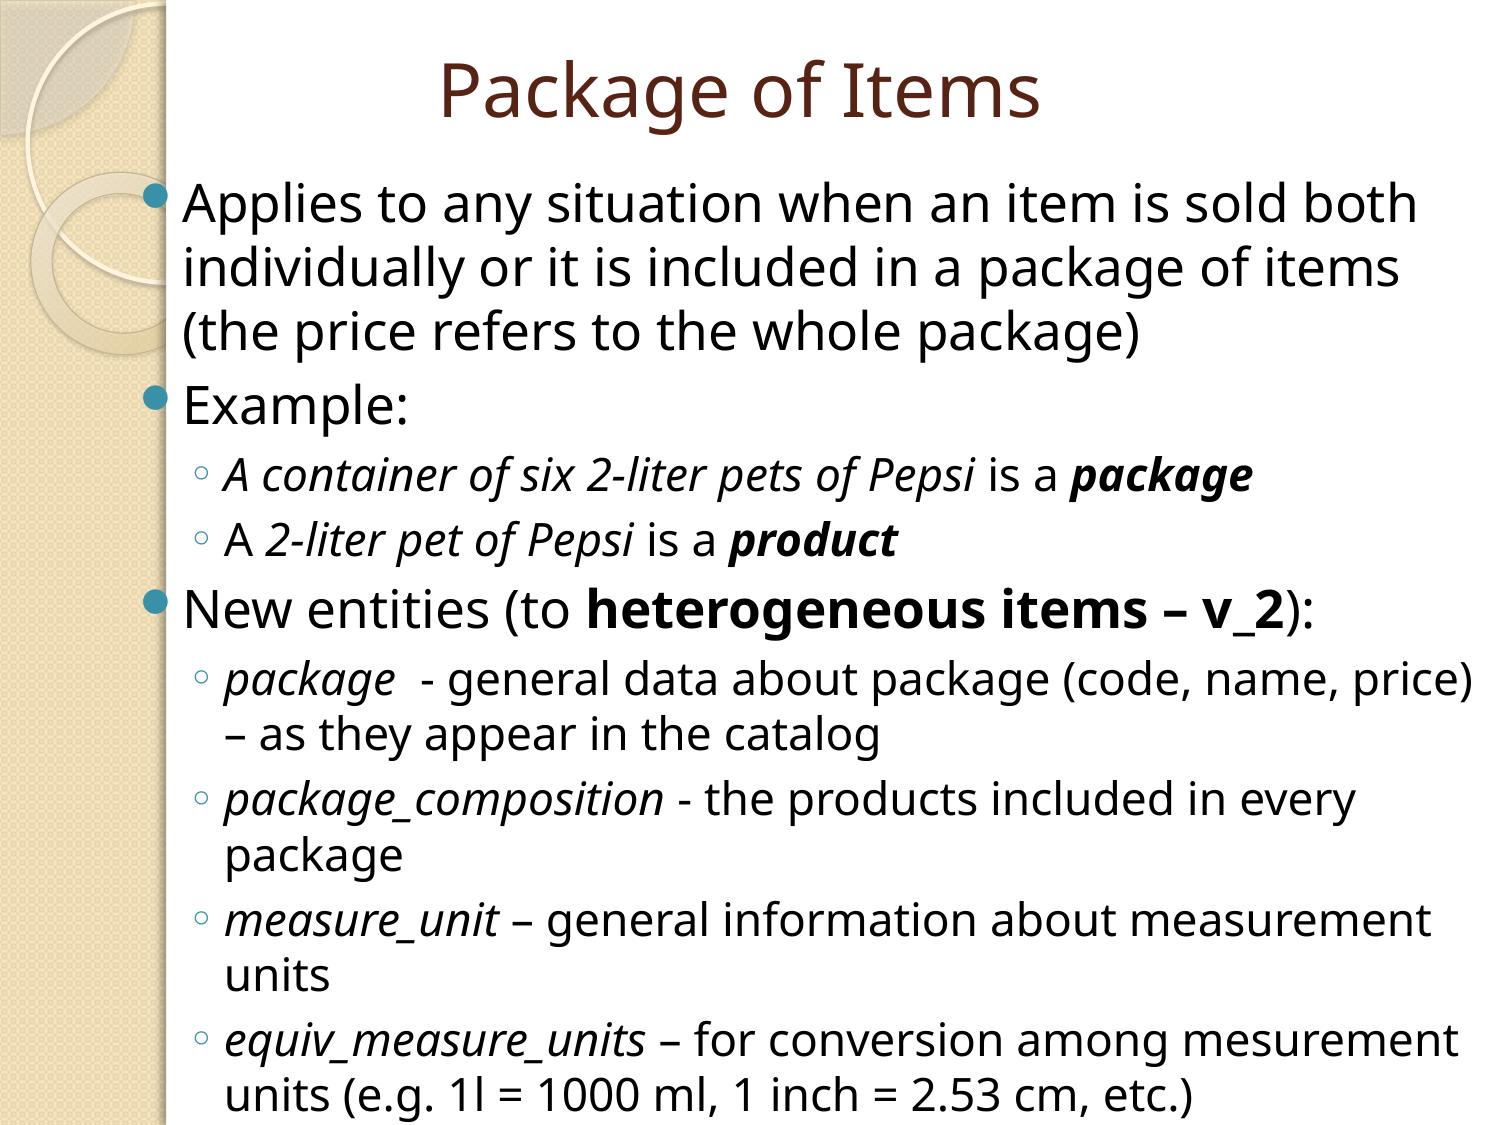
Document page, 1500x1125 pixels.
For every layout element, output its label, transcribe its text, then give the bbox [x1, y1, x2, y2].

list Applies to any situation when an item is sold both individually or it is included in a package of items (the price refers to the whole package) Example: A container of six 2-liter pets of Pepsi is a package A 2-liter pet of Pepsi is a product New entities (to heterogeneous items – v_2): package - general data about package (code, name, price) – as they appear in the catalog package_composition - the products included in every package measure_unit – general information about measurement units equiv_measure_units – for conversion among mesurement units (e.g. 1l = 1000 ml, 1 inch = 2.53 cm, etc.) [112, 162, 1500, 1125]
title Package of Items [75, 12, 1425, 163]
